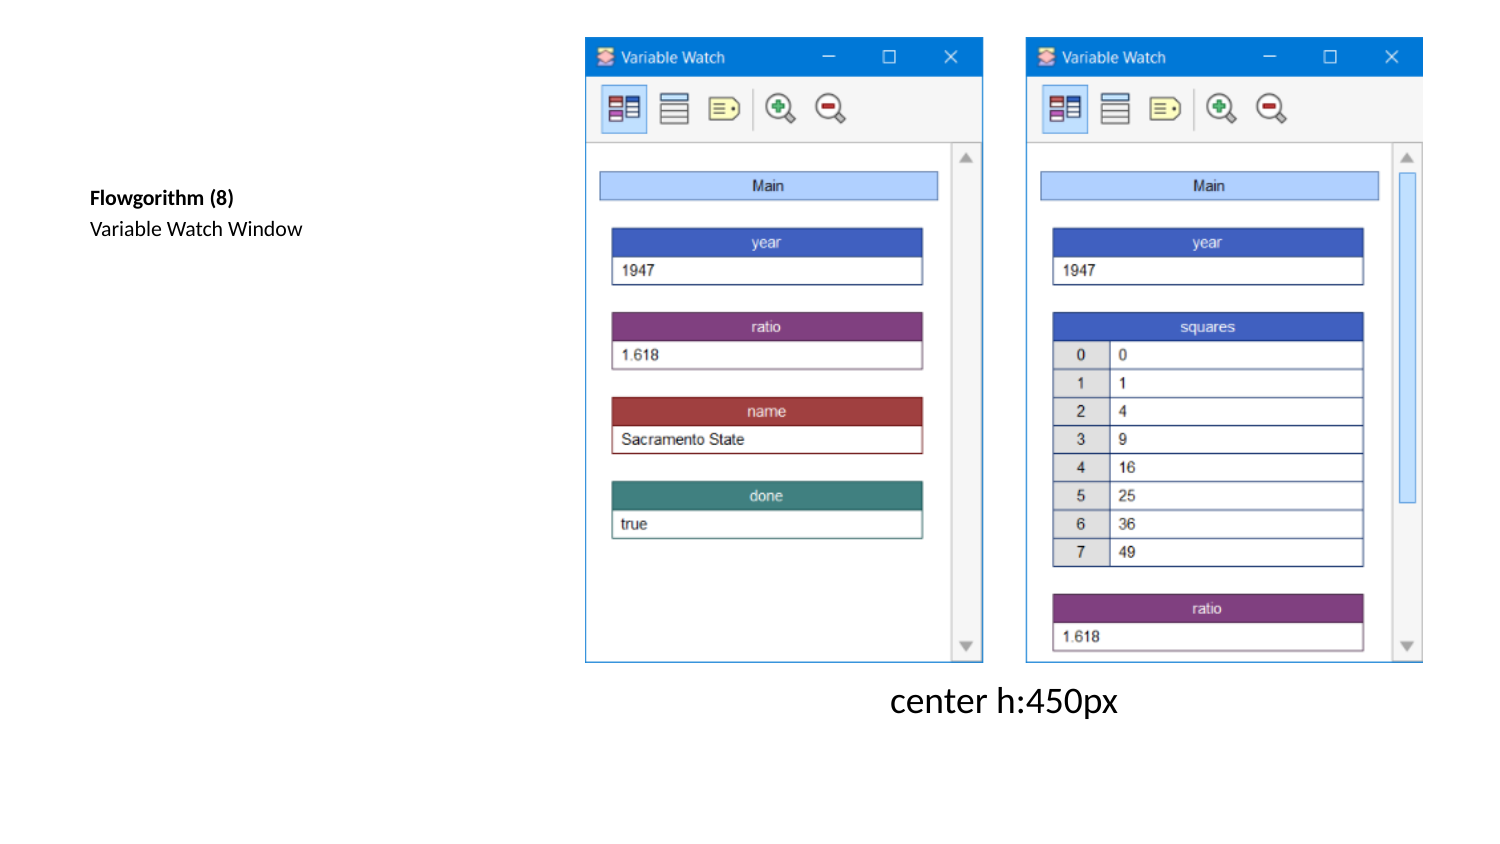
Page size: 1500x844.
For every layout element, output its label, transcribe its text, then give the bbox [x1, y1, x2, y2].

picture [585, 37, 1424, 663]
list Flowgorithm (8) Variable Watch Window [75, 176, 569, 754]
text_box center h:450px [585, 670, 1423, 753]
